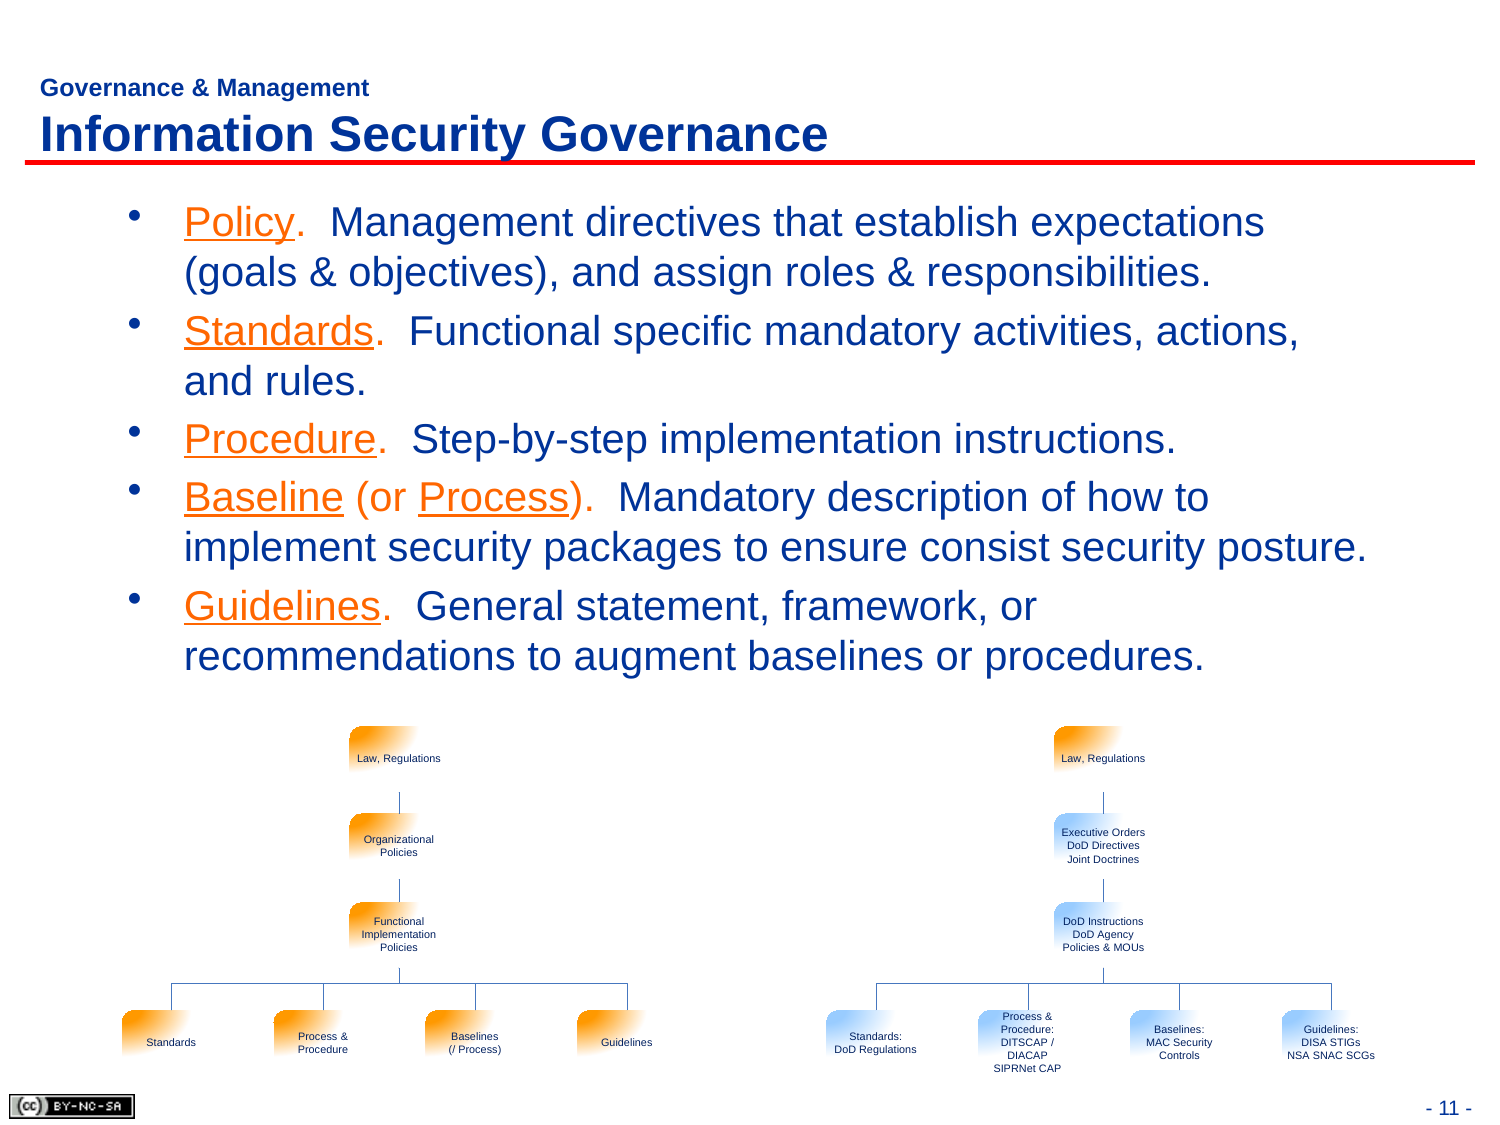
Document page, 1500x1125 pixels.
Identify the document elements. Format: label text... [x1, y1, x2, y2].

picture [9, 1094, 135, 1119]
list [824, 724, 1393, 1088]
title Governance & Management Information Security Governance [24, 0, 1463, 169]
list Policy. Management directives that establish expectations (goals & objectives), and assign roles & responsibilities. Standards. Functional specific mandatory activities, actions, and rules. Procedure. Step-by-step implementation instructions. Baseline (or Process). Mandatory description of how to implement security packages to ensure consist security posture. Guidelines. General statement, framework, or recommendations to augment baselines or procedures. [112, 187, 1388, 763]
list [120, 724, 688, 1088]
slide_number - 11 - [1287, 1087, 1488, 1125]
